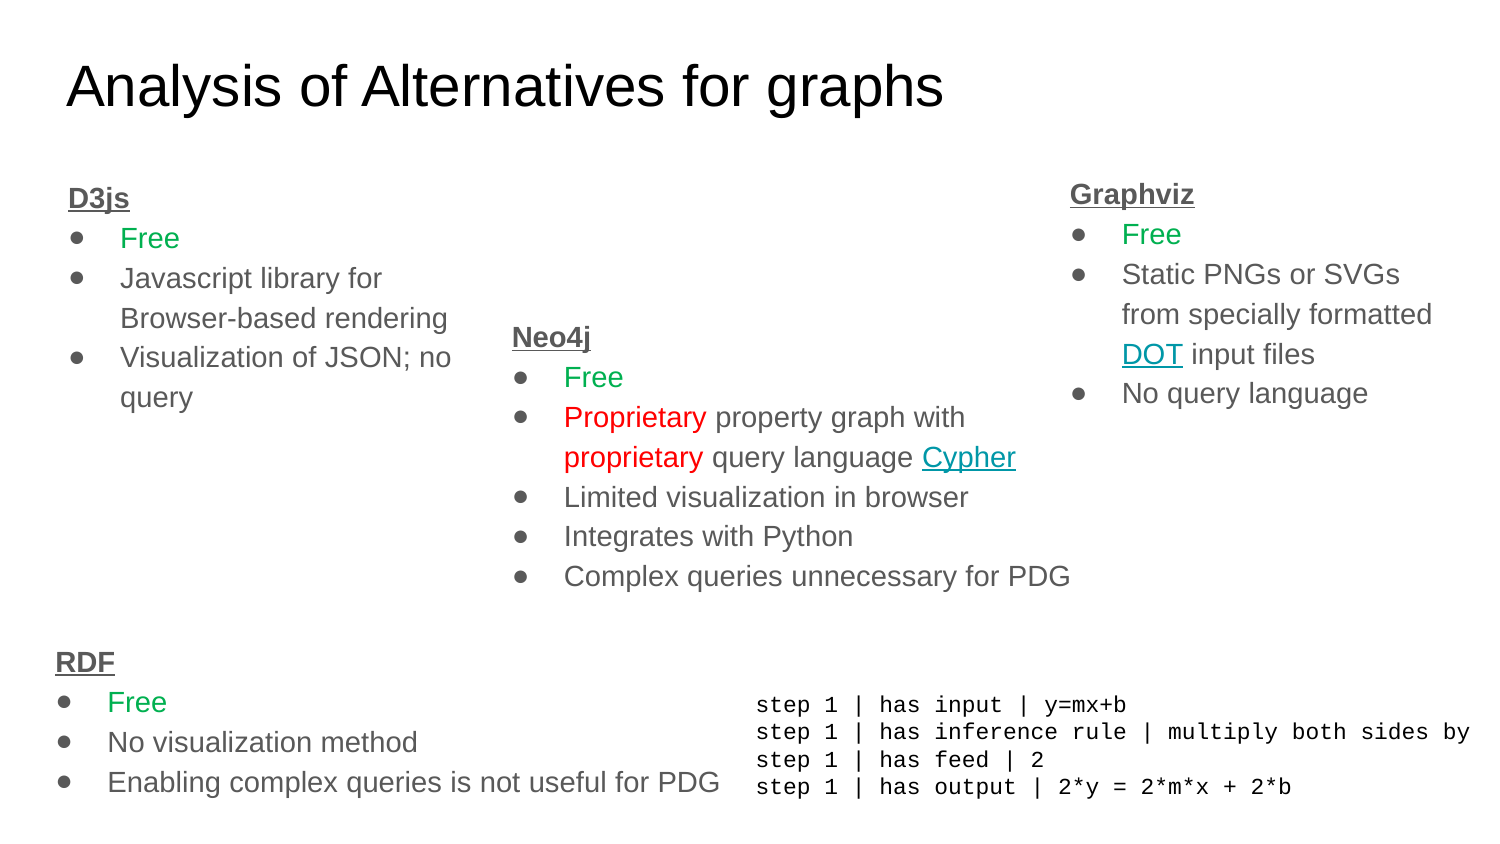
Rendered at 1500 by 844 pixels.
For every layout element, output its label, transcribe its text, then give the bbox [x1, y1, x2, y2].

title Analysis of Alternatives for graphs [51, 32, 1449, 127]
text_box step 1 | has input | y=mx+b step 1 | has inference rule | multiply both sides by step 1 | has feed | 2 step 1 | has output | 2*y = 2*m*x + 2*b [740, 681, 1500, 807]
text_box Neo4j Free Proprietary property graph with proprietary query language Cypher Limited visualization in browser Integrates with Python Complex queries unnecessary for PDG [473, 298, 1031, 651]
list D3js Free Javascript library for Browser-based rendering Visualization of JSON; no query [30, 159, 507, 475]
text_box Graphviz Free Static PNGs or SVGs from specially formatted DOT input files No query language [1031, 155, 1482, 681]
list RDF Free No visualization method Enabling complex queries is not useful for PDG [17, 623, 769, 818]
